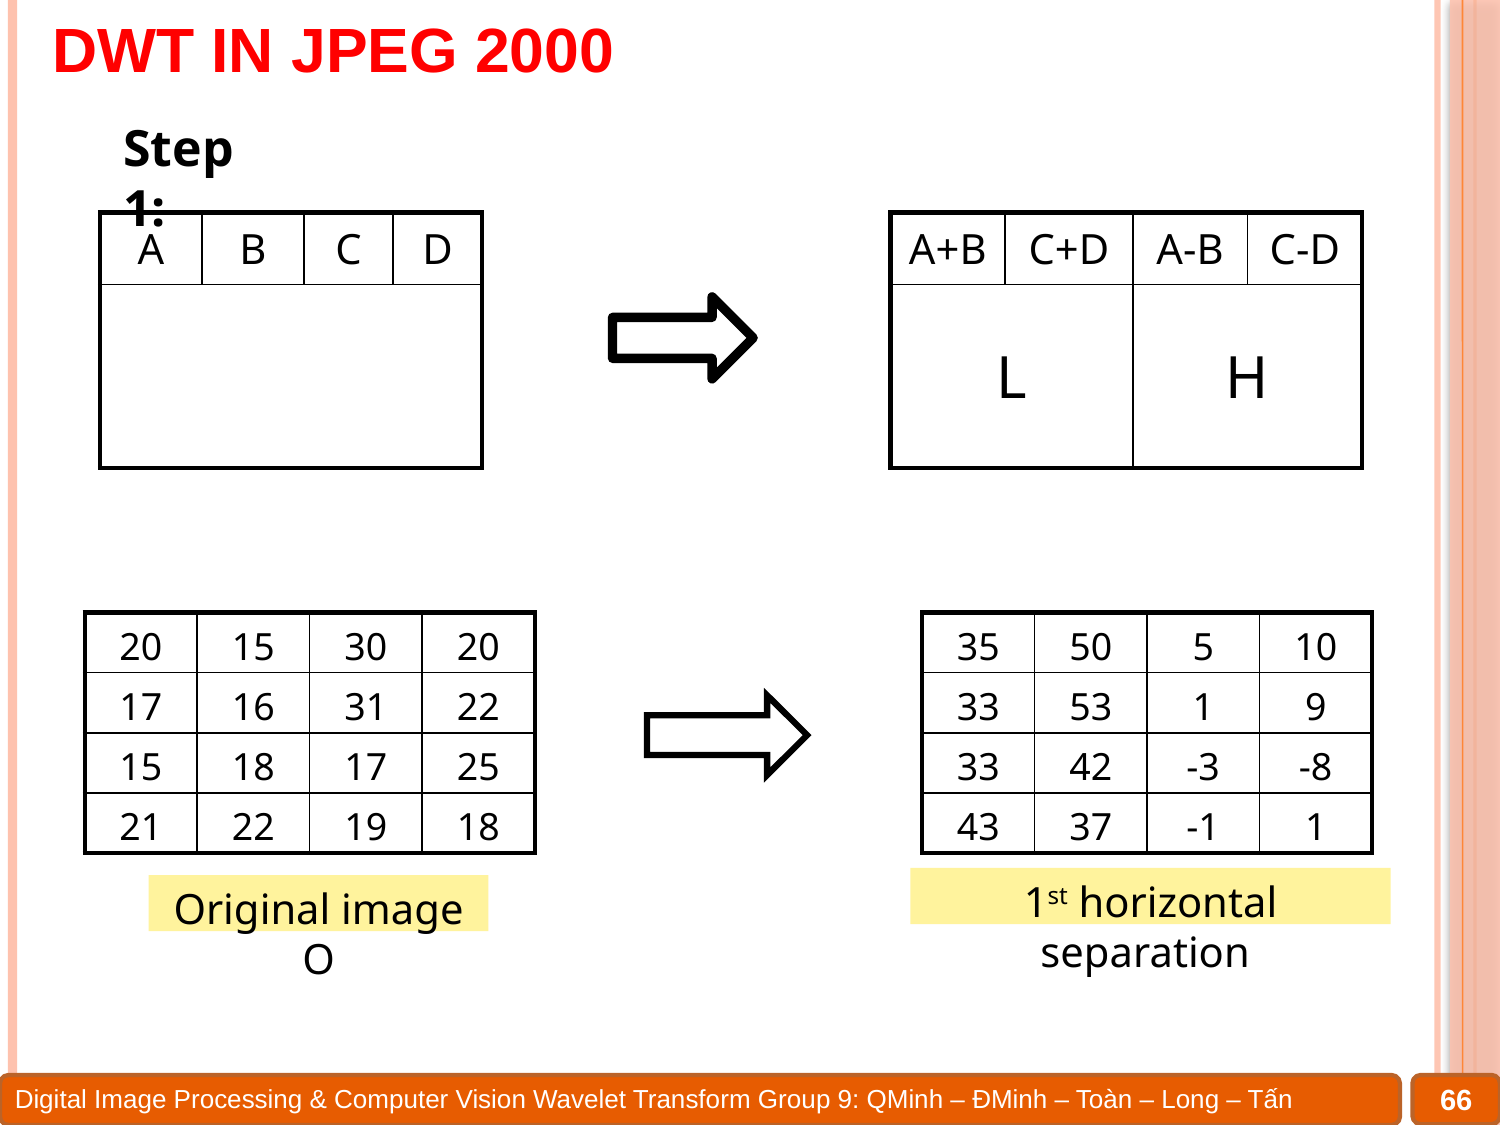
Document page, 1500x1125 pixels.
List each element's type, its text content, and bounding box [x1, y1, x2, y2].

table_header 20 [423, 615, 533, 672]
table_cell -8 [1260, 734, 1370, 792]
table_cell 18 [423, 794, 533, 851]
table_header A [102, 215, 201, 284]
table_header 5 [1148, 615, 1259, 672]
table_cell 53 [1035, 673, 1146, 732]
table_cell 33 [924, 673, 1034, 732]
table_cell -3 [1148, 734, 1259, 792]
table_header [484, 212, 888, 468]
table_header B [203, 215, 303, 284]
table_cell 33 [924, 734, 1034, 792]
table_cell H [1134, 285, 1360, 466]
table_cell 37 [1035, 794, 1146, 851]
table_header 15 [198, 615, 309, 672]
table_header 50 [1035, 615, 1146, 672]
table_cell 16 [198, 673, 309, 732]
table_cell 21 [87, 794, 196, 851]
text_box [610, 294, 756, 381]
table_header C+D [1006, 215, 1132, 284]
table_header A-B [1134, 215, 1247, 284]
table_cell 1 [1148, 673, 1259, 732]
table_header 10 [1260, 615, 1370, 672]
table_cell 43 [924, 794, 1034, 851]
table_cell L [893, 285, 1132, 466]
table_cell 19 [310, 794, 421, 851]
table_cell 22 [198, 794, 309, 851]
table_header C-D [1248, 215, 1360, 284]
table_header 30 [310, 615, 421, 672]
table_cell -1 [1148, 794, 1259, 851]
table_header D [394, 215, 480, 284]
table_cell 15 [87, 734, 196, 792]
text_box [647, 695, 808, 775]
table_header 20 [87, 615, 196, 672]
table_cell 18 [198, 734, 309, 792]
table_header A+B [893, 215, 1004, 284]
table_cell 1 [1260, 794, 1370, 851]
table_cell 9 [1260, 673, 1370, 732]
table_header [537, 613, 920, 853]
title DWT in JPEG 2000 [37, 12, 1425, 93]
text_box Step 1: [108, 109, 297, 245]
table_cell 22 [423, 673, 533, 732]
table_cell 17 [87, 673, 196, 732]
table_cell 17 [310, 734, 421, 792]
slide_number 66 [1412, 1074, 1500, 1123]
table_header C [305, 215, 392, 284]
table_cell 25 [423, 734, 533, 792]
table_cell 42 [1035, 734, 1146, 792]
table_cell 31 [310, 673, 421, 732]
table_cell [102, 285, 480, 466]
text_box 1st horizontal separation [910, 867, 1391, 925]
table_header 35 [924, 615, 1034, 672]
text_box Original image O [148, 875, 489, 932]
